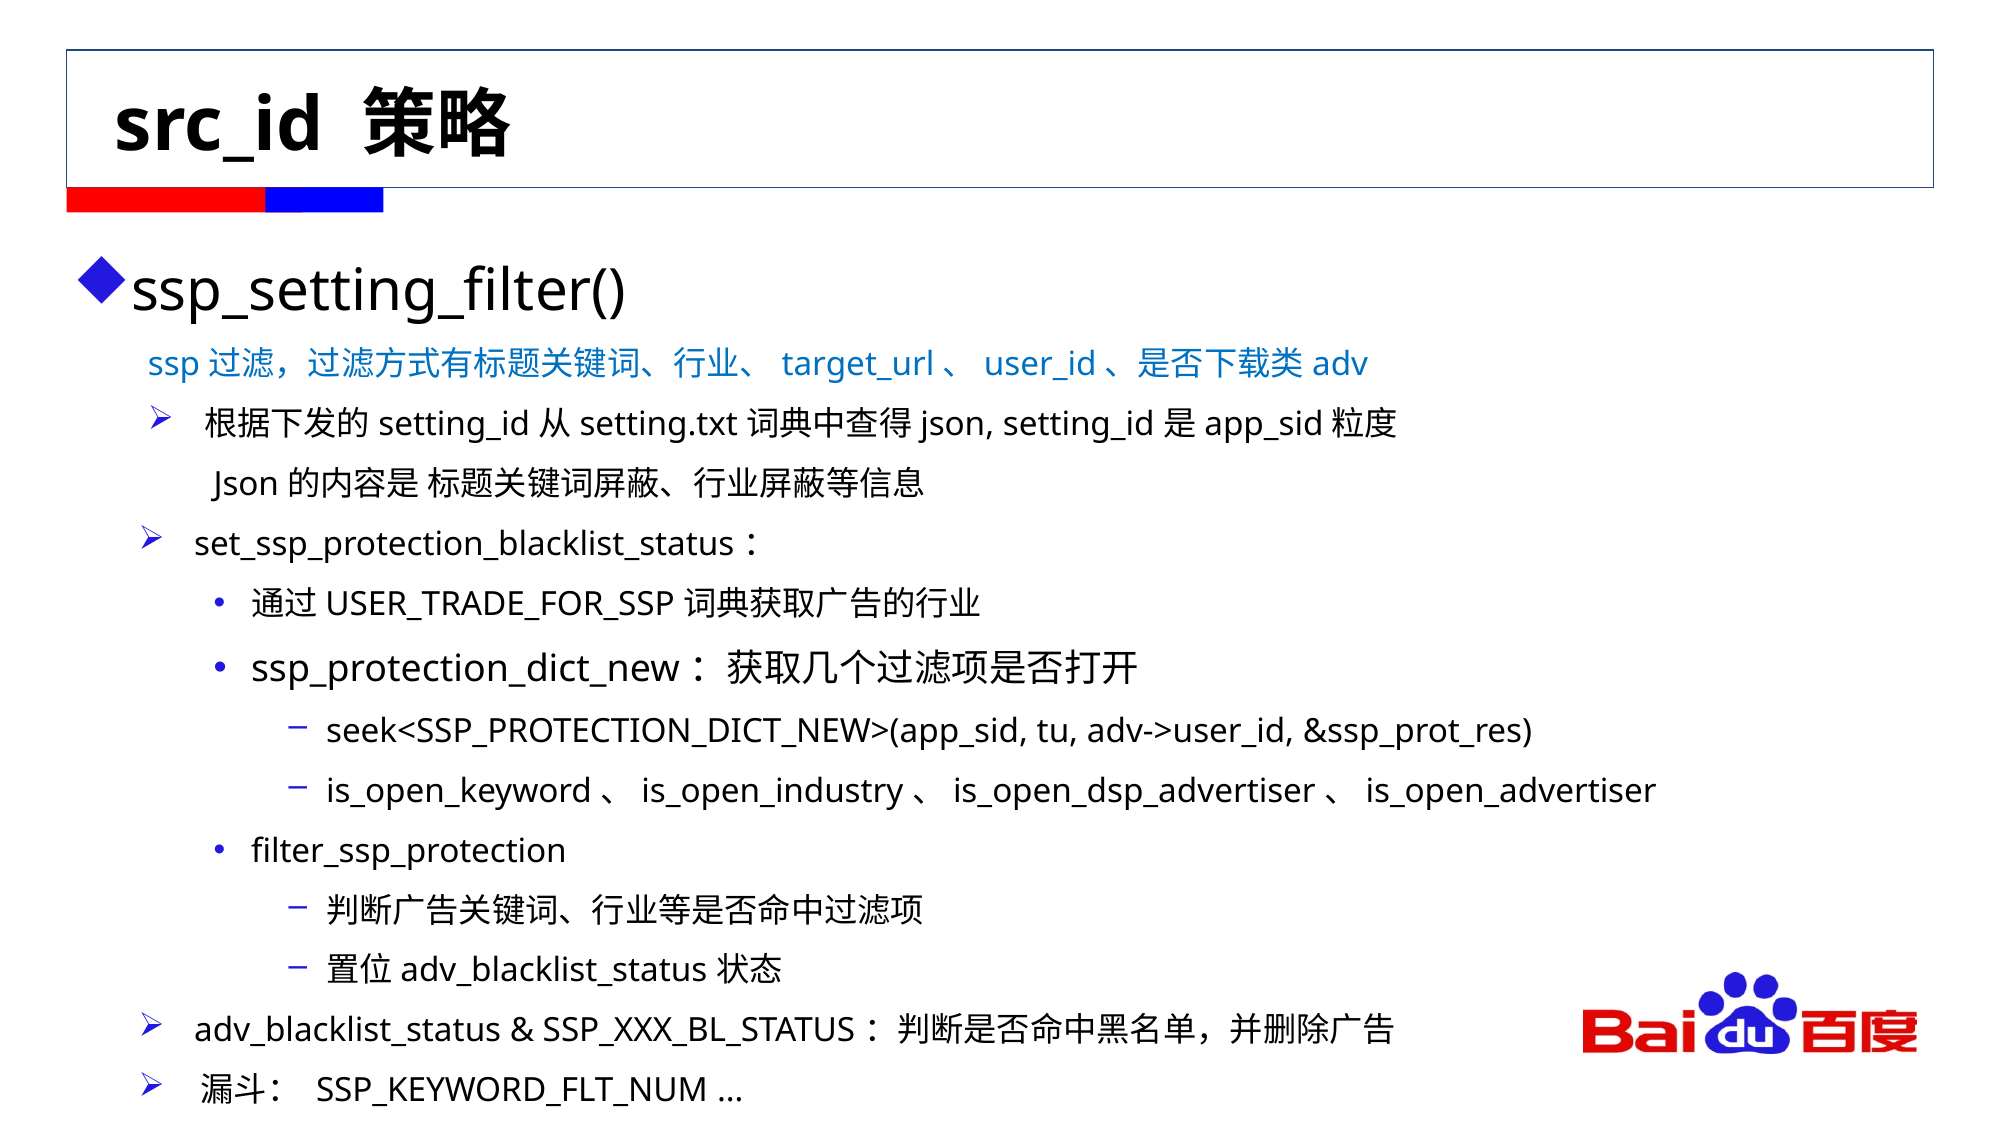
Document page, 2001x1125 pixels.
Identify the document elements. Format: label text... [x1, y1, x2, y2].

title src_id 策略 [99, 56, 1901, 185]
list ssp_setting_filter() ssp过滤，过滤方式有标题关键词、行业、target_url、user_id、是否下载类adv 根据下发的setting_id从setting.txt词典中查得json, setting_id是app_sid粒度 Json的内容是 标题关键词屏蔽、行业屏蔽等信息 set_ssp_protection_blacklist_status： 通过USER_TRADE_FOR_SSP词典获取广告的行业 ssp_protection_dict_new：获取几个过滤项是否打开 seek<SSP_PROTECTION_DICT_NEW>(app_sid, tu, adv->user_id, &ssp_prot_res) is_open_keyword、is_open_industry、is_open_dsp_advertiser、is_open_advertiser filter_ssp_protection 判断广告关键词、行业等是否命中过滤项 置位adv_blacklist_status状态 adv_blacklist_status & SSP_XXX_BL_STATUS：判断是否命中黑名单，并删除广告 漏斗： SSP_KEYWORD_FLT_NUM … [48, 209, 1837, 1052]
picture [1583, 972, 1917, 1054]
